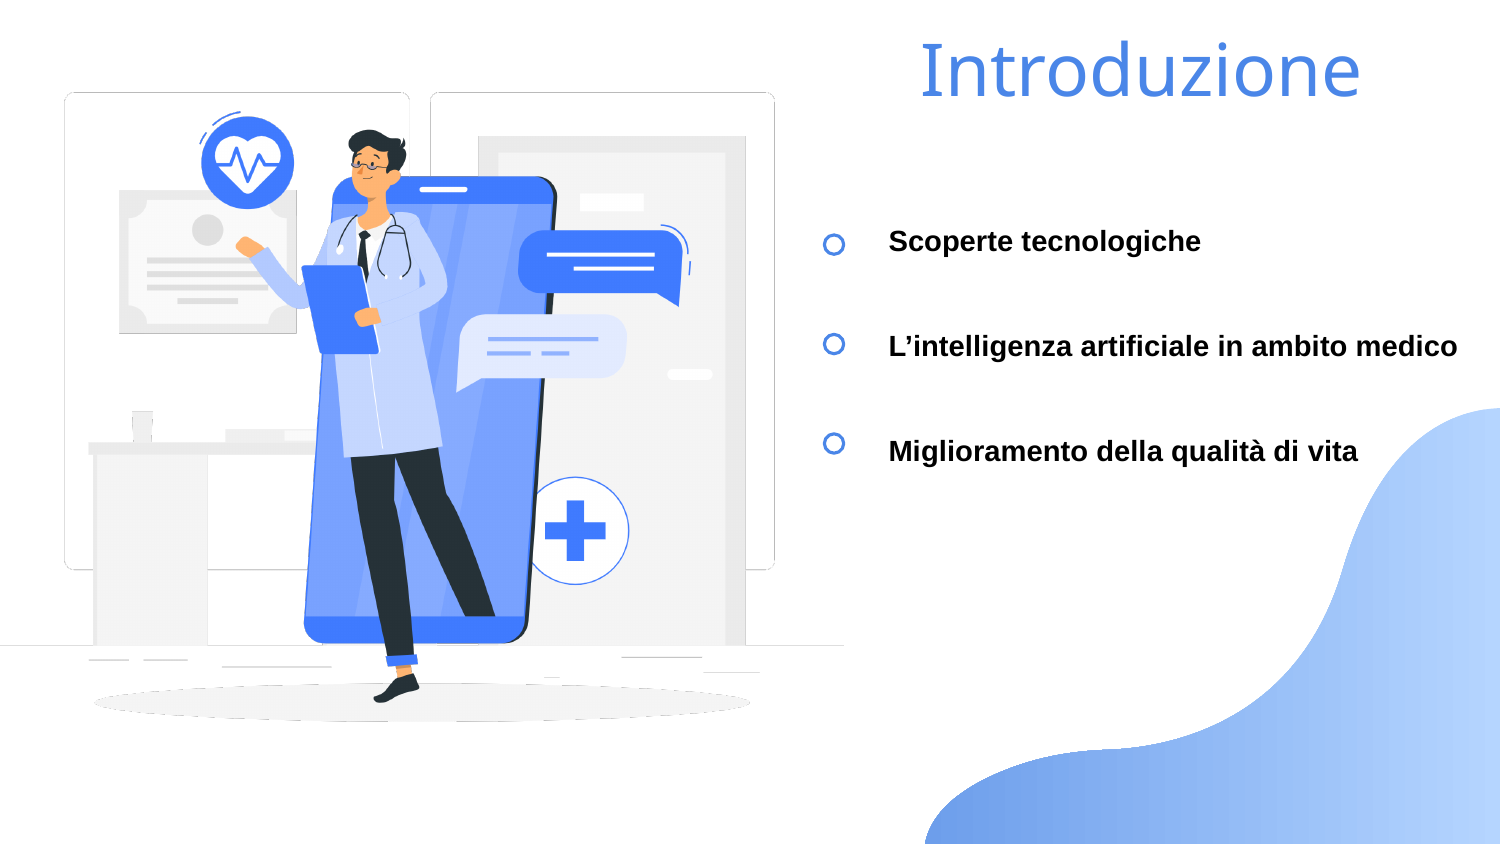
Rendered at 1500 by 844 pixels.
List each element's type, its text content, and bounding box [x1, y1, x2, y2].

picture [0, 0, 844, 844]
text_box Scoperte tecnologiche L’intelligenza artificiale in ambito medico Miglioramento della qualità di vita [848, 207, 1488, 552]
title Introduzione [848, 41, 1441, 94]
